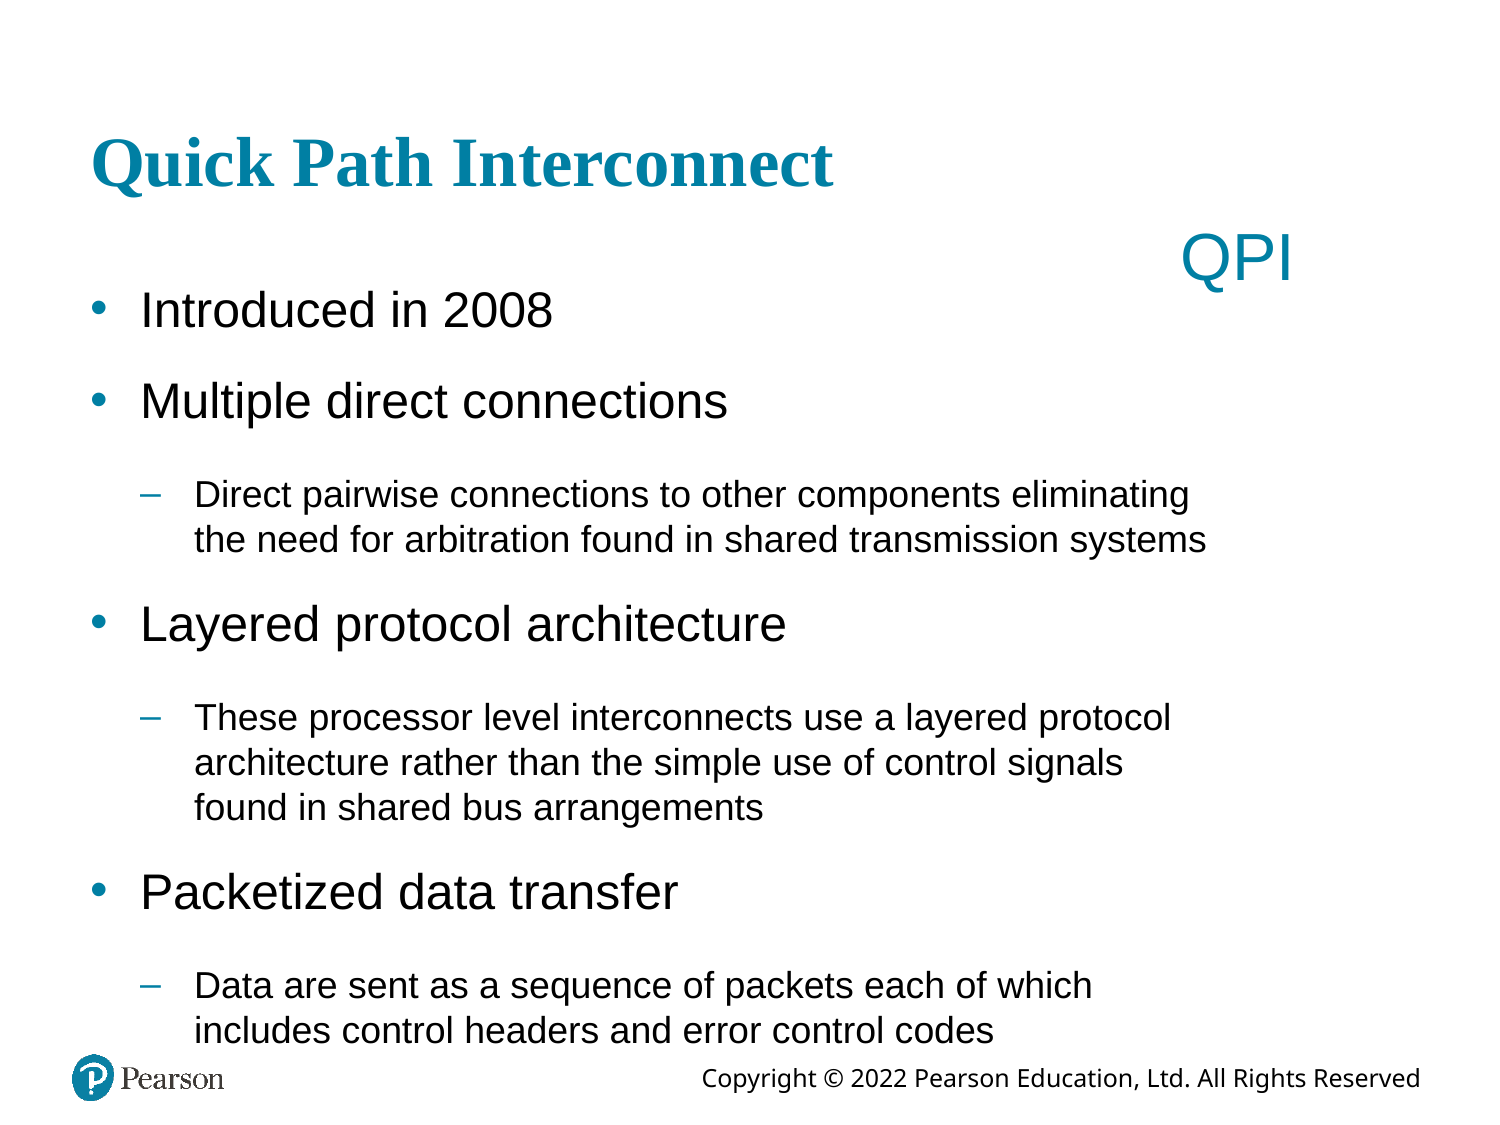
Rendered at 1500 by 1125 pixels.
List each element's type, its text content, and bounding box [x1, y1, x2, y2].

picture [72, 1088, 82, 1101]
title Quick Path Interconnect [75, 35, 1425, 216]
list Introduced in 2008 Multiple direct connections Direct pairwise connections to other components eliminating the need for arbitration found in shared transmission systems Layered protocol architecture These processor level interconnects use a layered protocol architecture rather than the simple use of control signals found in shared bus arrangements Packetized data transfer Data are sent as a sequence of packets each of which includes control headers and error control codes [75, 262, 1235, 1083]
picture [99, 1083, 224, 1101]
text_box QPI [1068, 206, 1407, 302]
